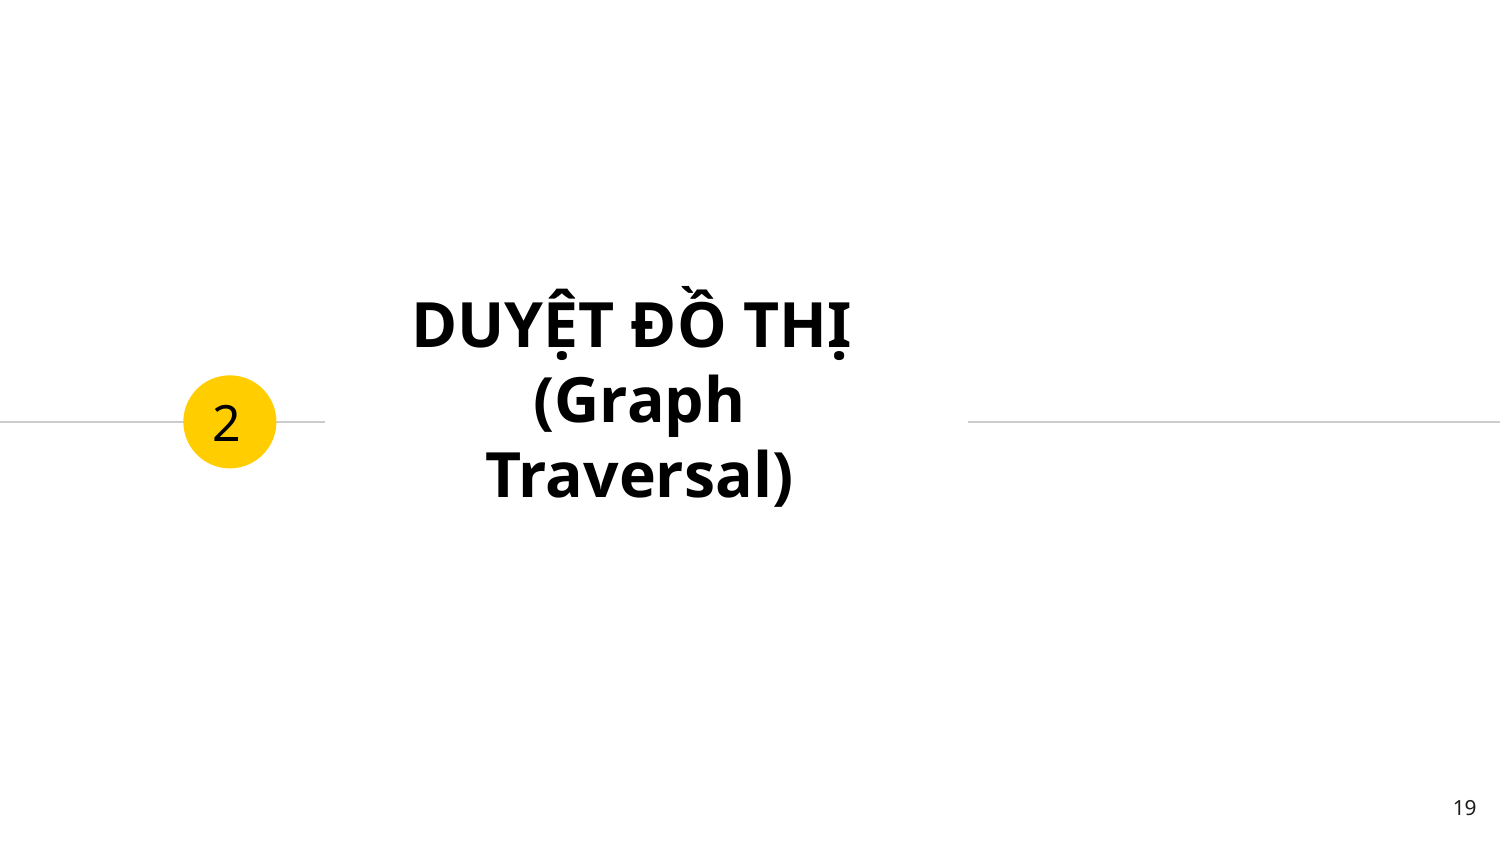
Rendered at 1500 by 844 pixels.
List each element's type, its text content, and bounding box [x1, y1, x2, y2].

slide_number 19 [1401, 779, 1492, 844]
text_box 2 [182, 375, 272, 468]
title DUYỆT ĐỒ THỊ (Graph Traversal) [363, 411, 916, 526]
